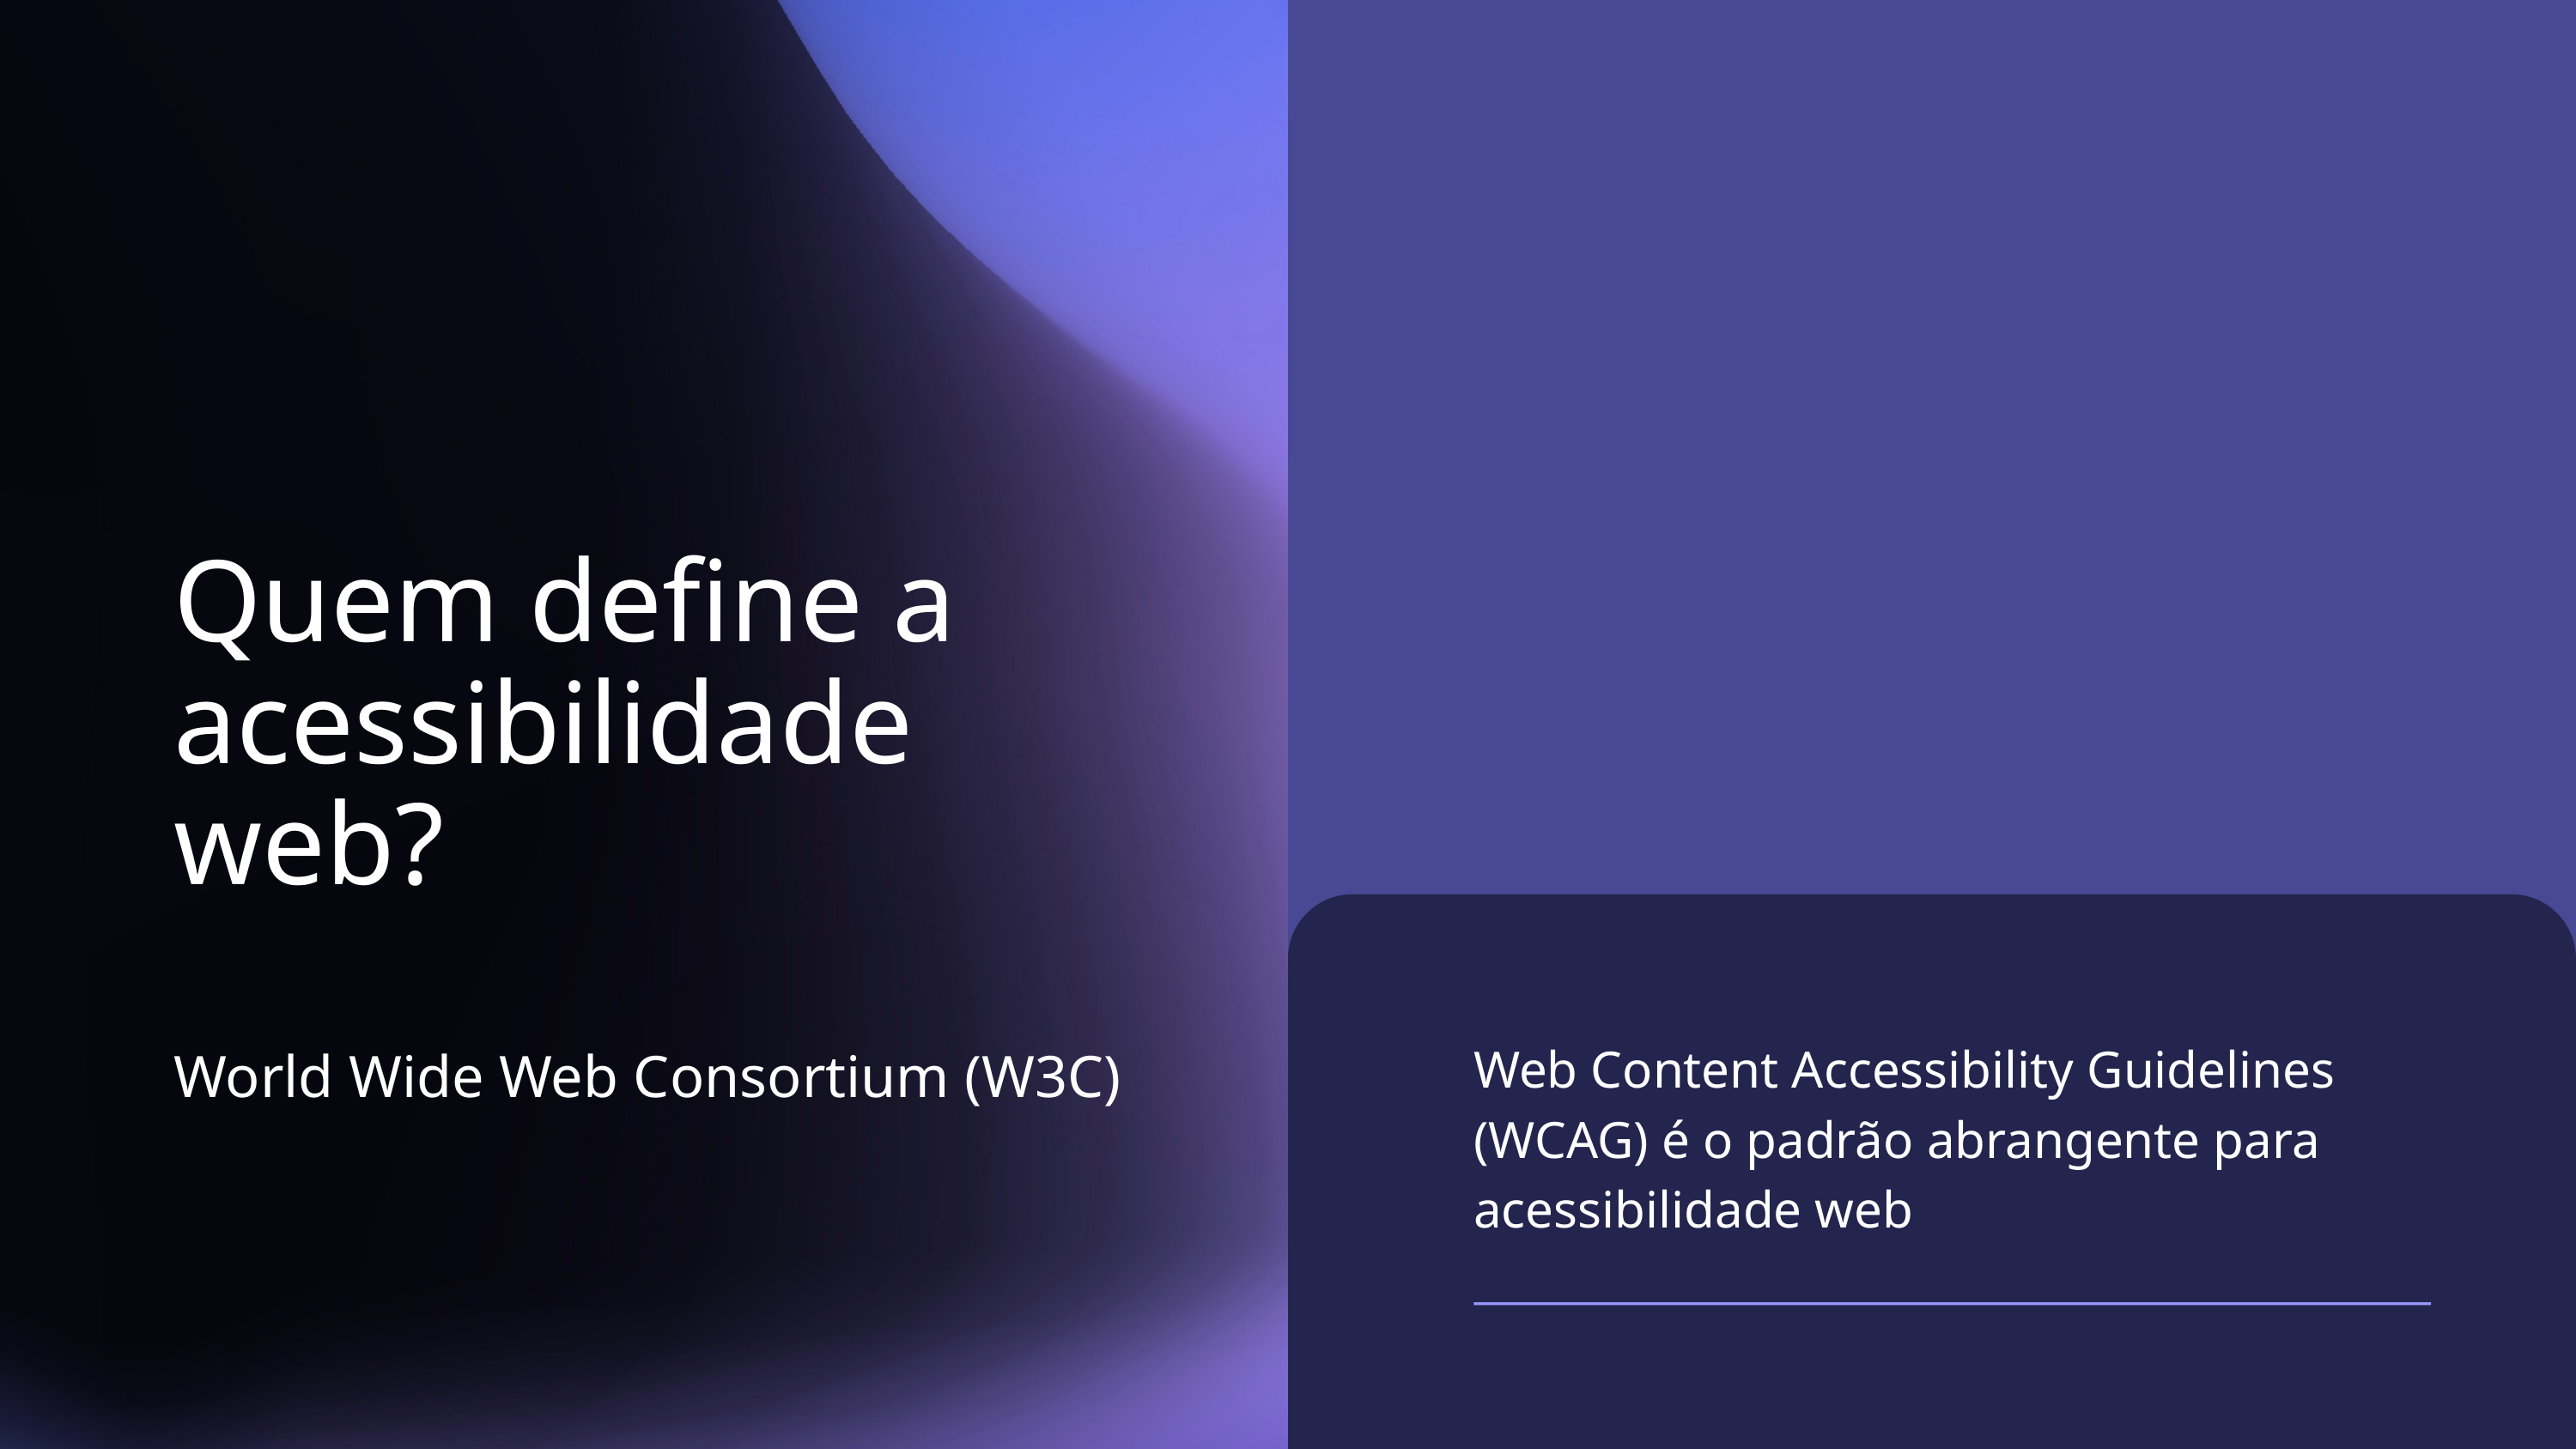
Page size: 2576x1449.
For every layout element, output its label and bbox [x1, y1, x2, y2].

text_box [1291, 894, 2576, 1449]
text_box [0, 0, 1289, 1449]
